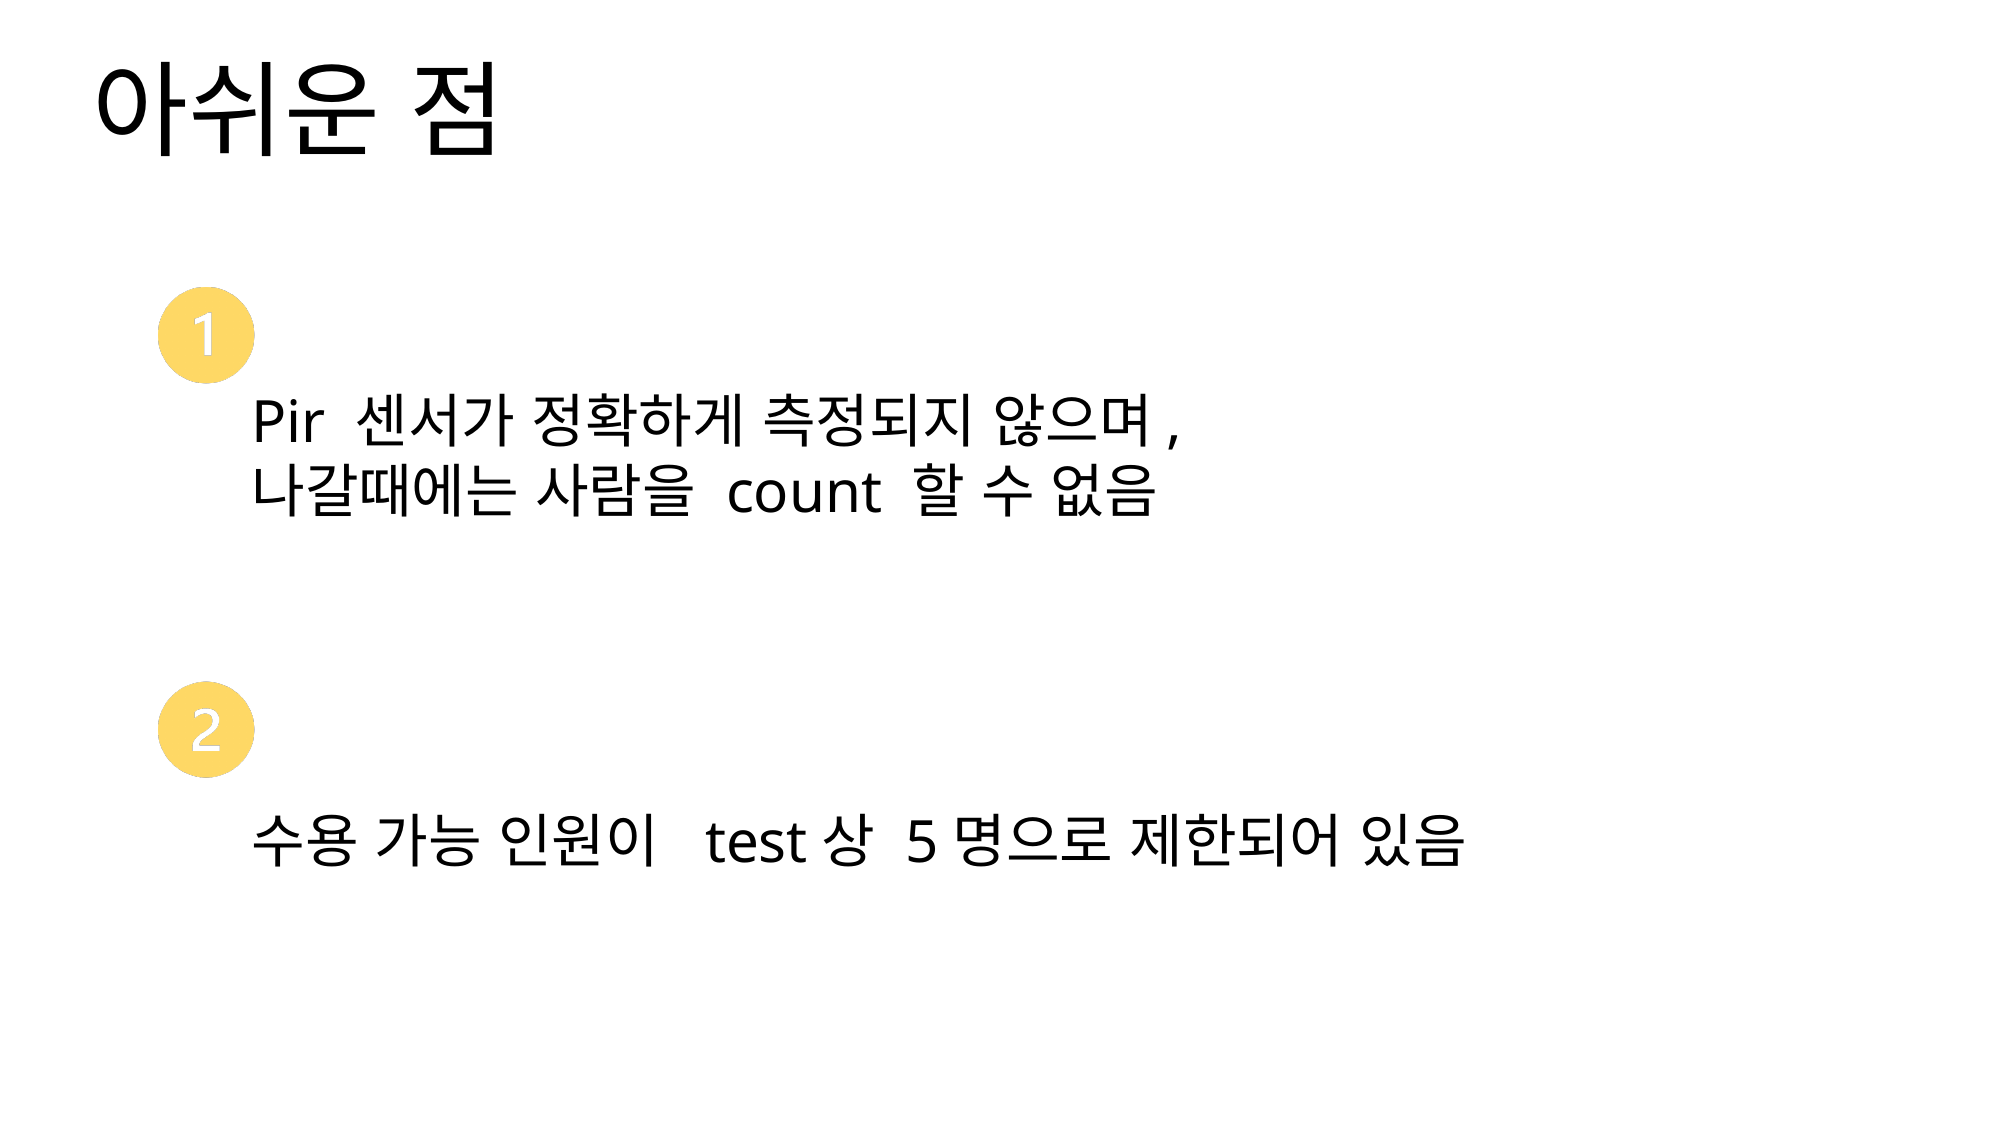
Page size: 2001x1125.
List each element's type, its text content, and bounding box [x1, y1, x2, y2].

text_box Pir 센서가 정확하게 측정되지 않으며, 나갈때에는 사람을 count 할 수 없음 수용 가능 인원이 test상 5명으로 제한되어 있음 [236, 377, 2000, 1057]
text_box 아쉬운 점 [77, 36, 674, 177]
picture [145, 274, 267, 396]
picture [145, 669, 267, 791]
